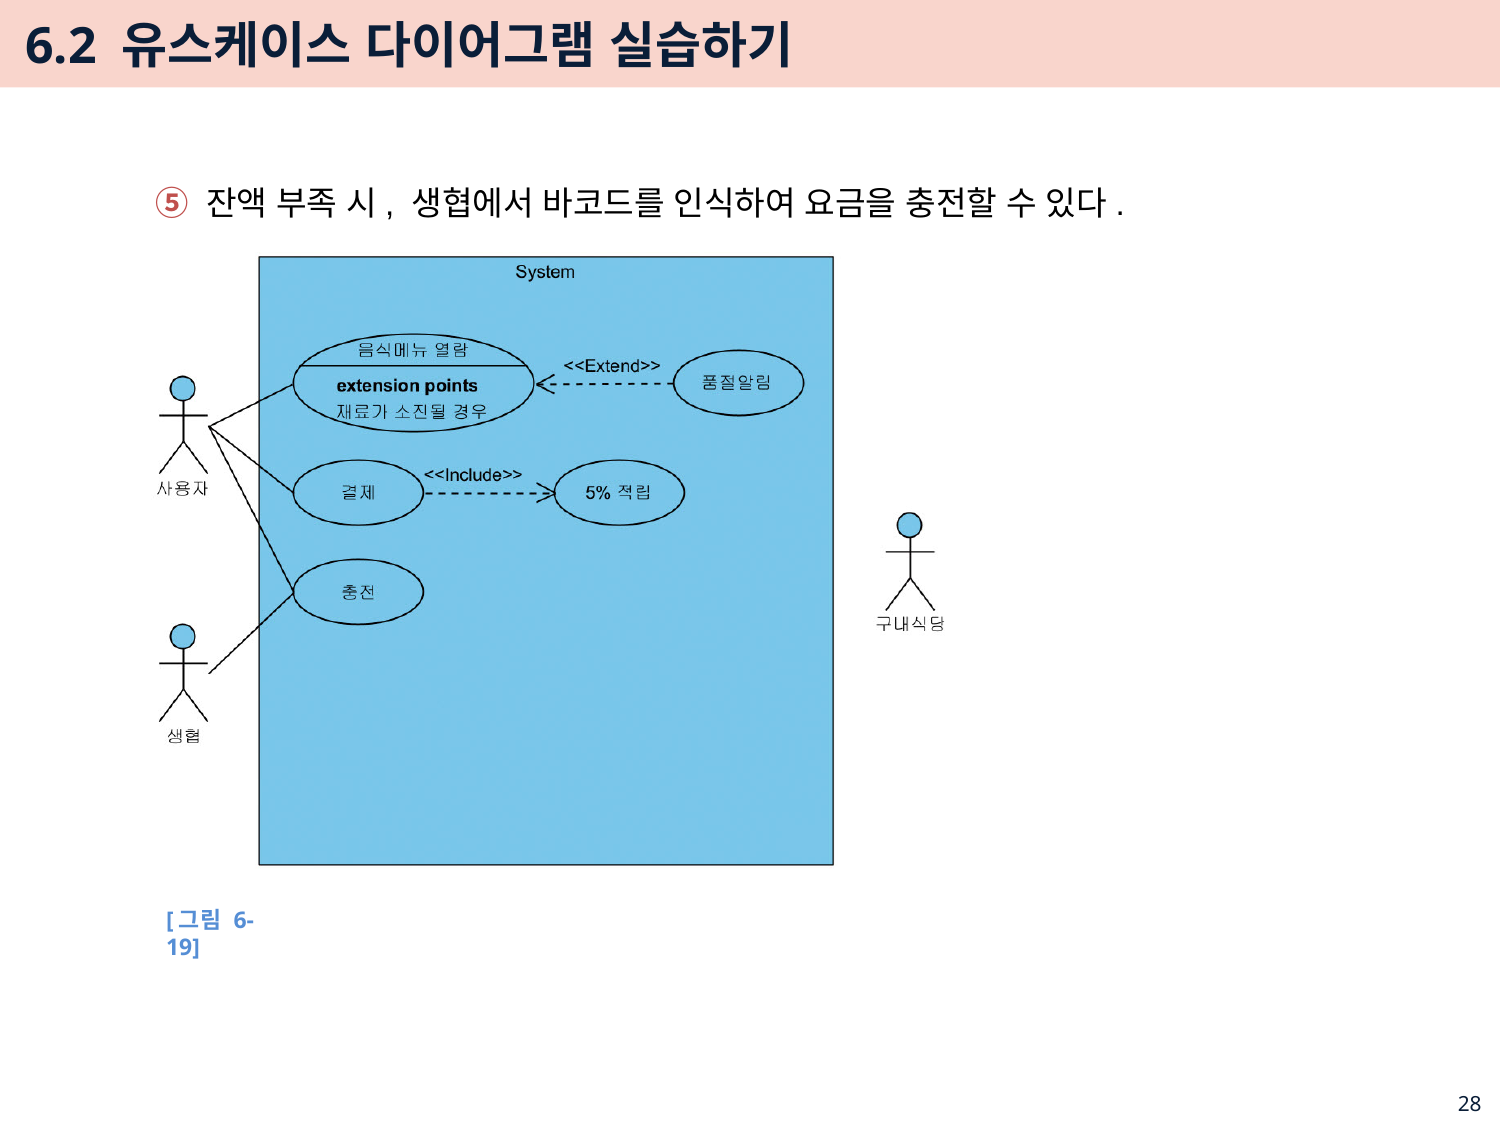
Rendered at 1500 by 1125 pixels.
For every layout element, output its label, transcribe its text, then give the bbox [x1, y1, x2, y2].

title 6.2 유스케이스 다이어그램 실습하기 [10, 4, 1288, 83]
picture [150, 251, 947, 870]
text_box ⑤ 잔액 부족 시, 생협에서 바코드를 인식하여 요금을 충전할 수 있다. [81, 154, 1453, 240]
text_box [그림 6-19] [151, 897, 299, 968]
